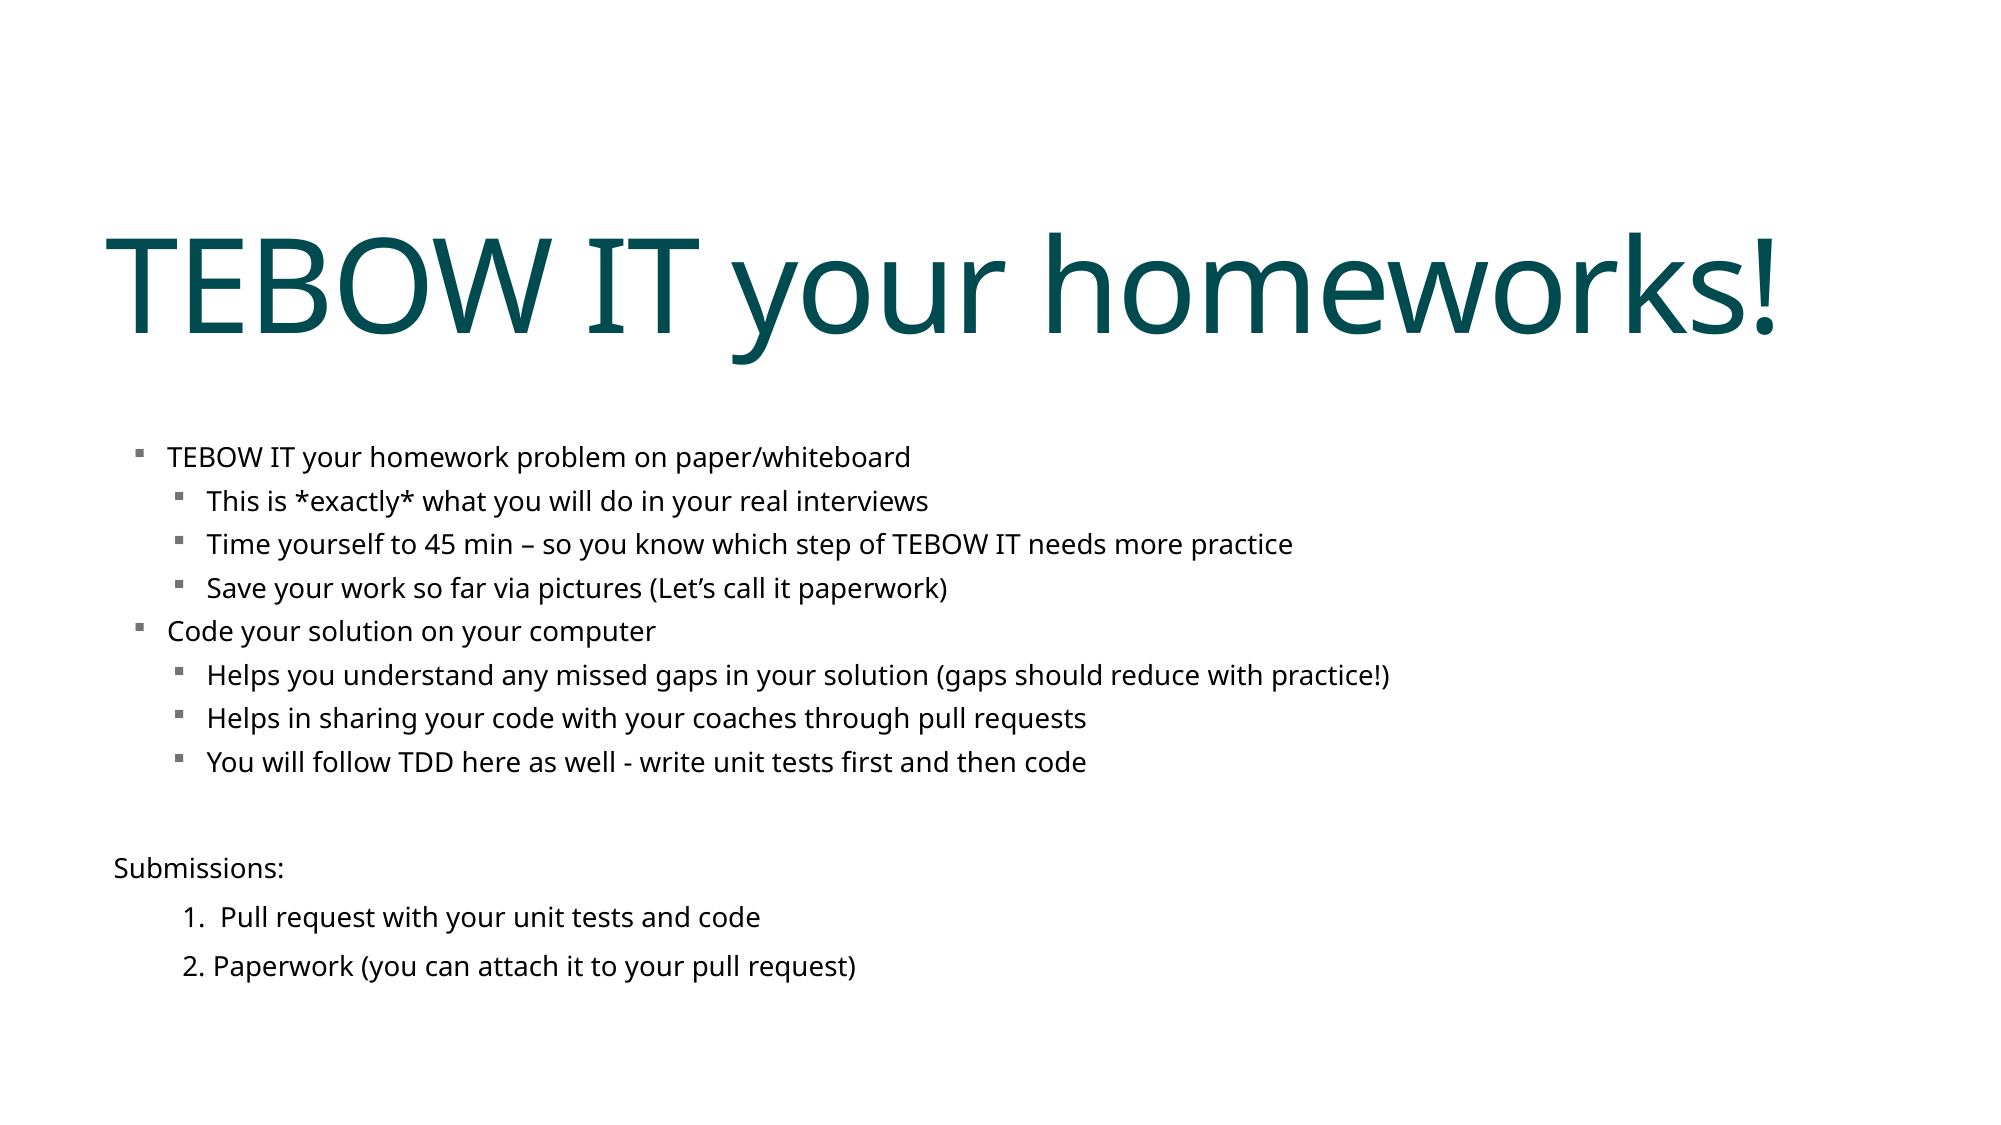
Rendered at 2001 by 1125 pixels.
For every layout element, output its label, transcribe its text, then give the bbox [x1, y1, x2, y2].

title TEBOW IT your homeworks! [81, 191, 1812, 380]
list TEBOW IT your homework problem on paper/whiteboard This is *exactly* what you will do in your real interviews Time yourself to 45 min – so you know which step of TEBOW IT needs more practice Save your work so far via pictures (Let’s call it paperwork) Code your solution on your computer Helps you understand any missed gaps in your solution (gaps should reduce with practice!) Helps in sharing your code with your coaches through pull requests You will follow TDD here as well - write unit tests first and then code Submissions: 1. Pull request with your unit tests and code 2. Paperwork (you can attach it to your pull request) [89, 425, 1815, 1002]
